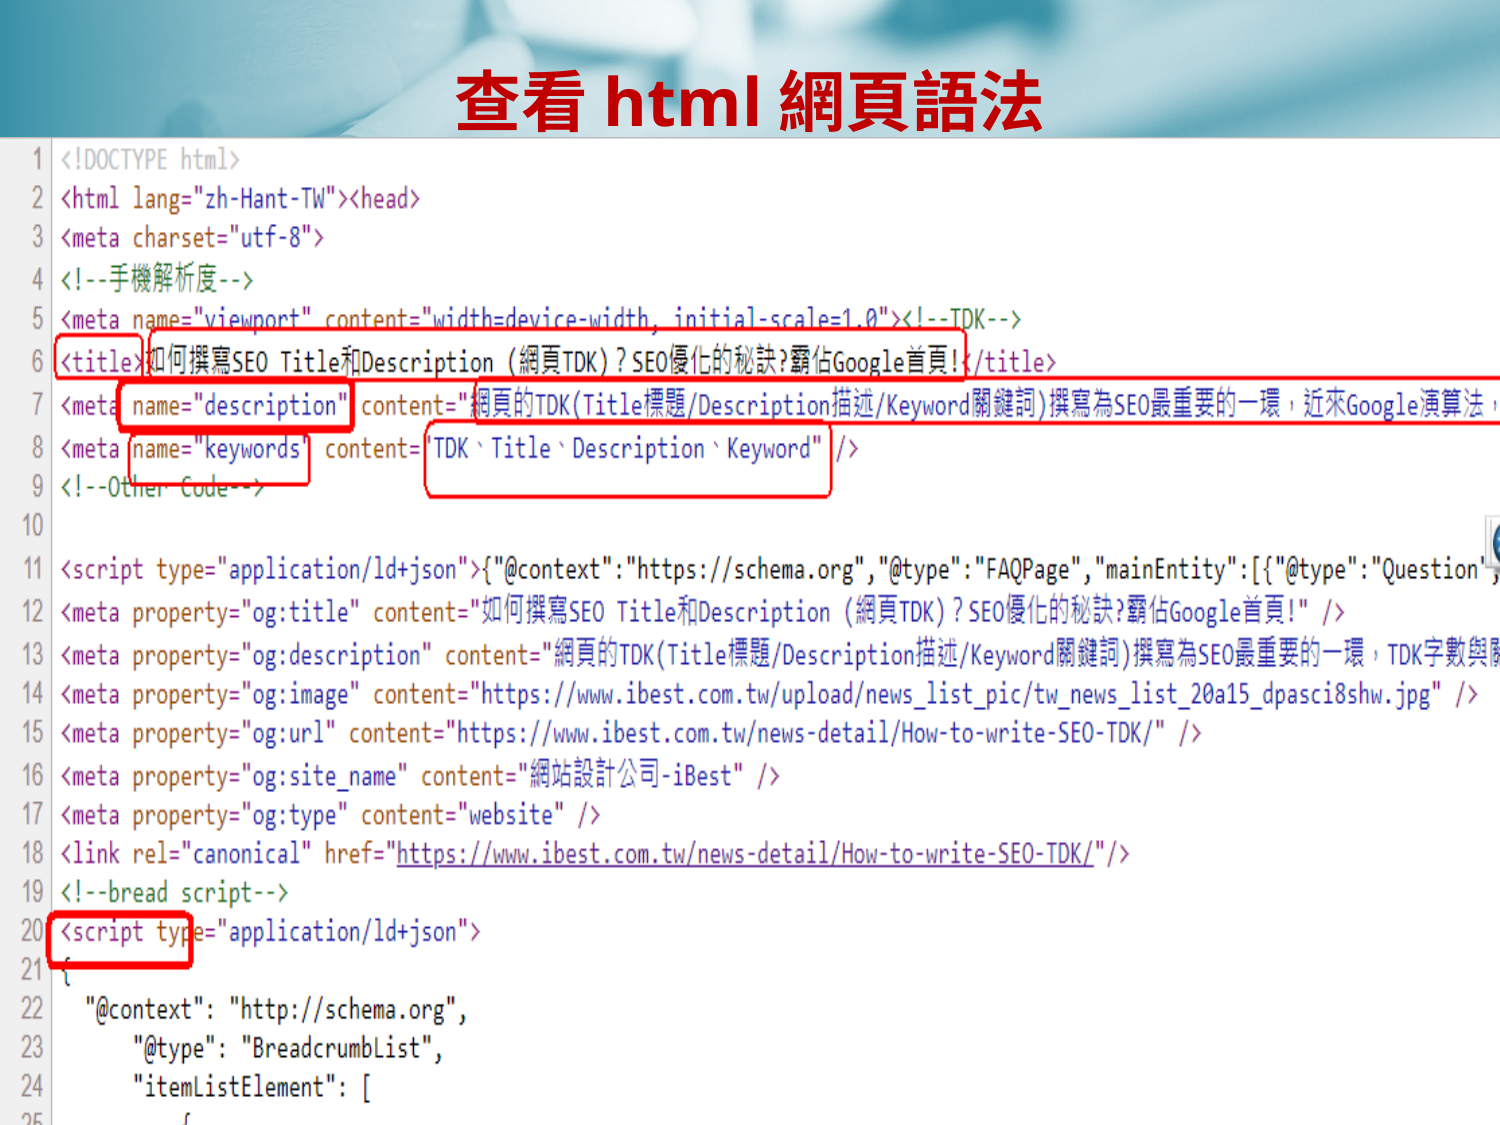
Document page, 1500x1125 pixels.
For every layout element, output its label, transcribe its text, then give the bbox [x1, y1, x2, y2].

picture [0, 137, 1500, 1125]
title 查看html網頁語法 [75, 0, 1425, 136]
